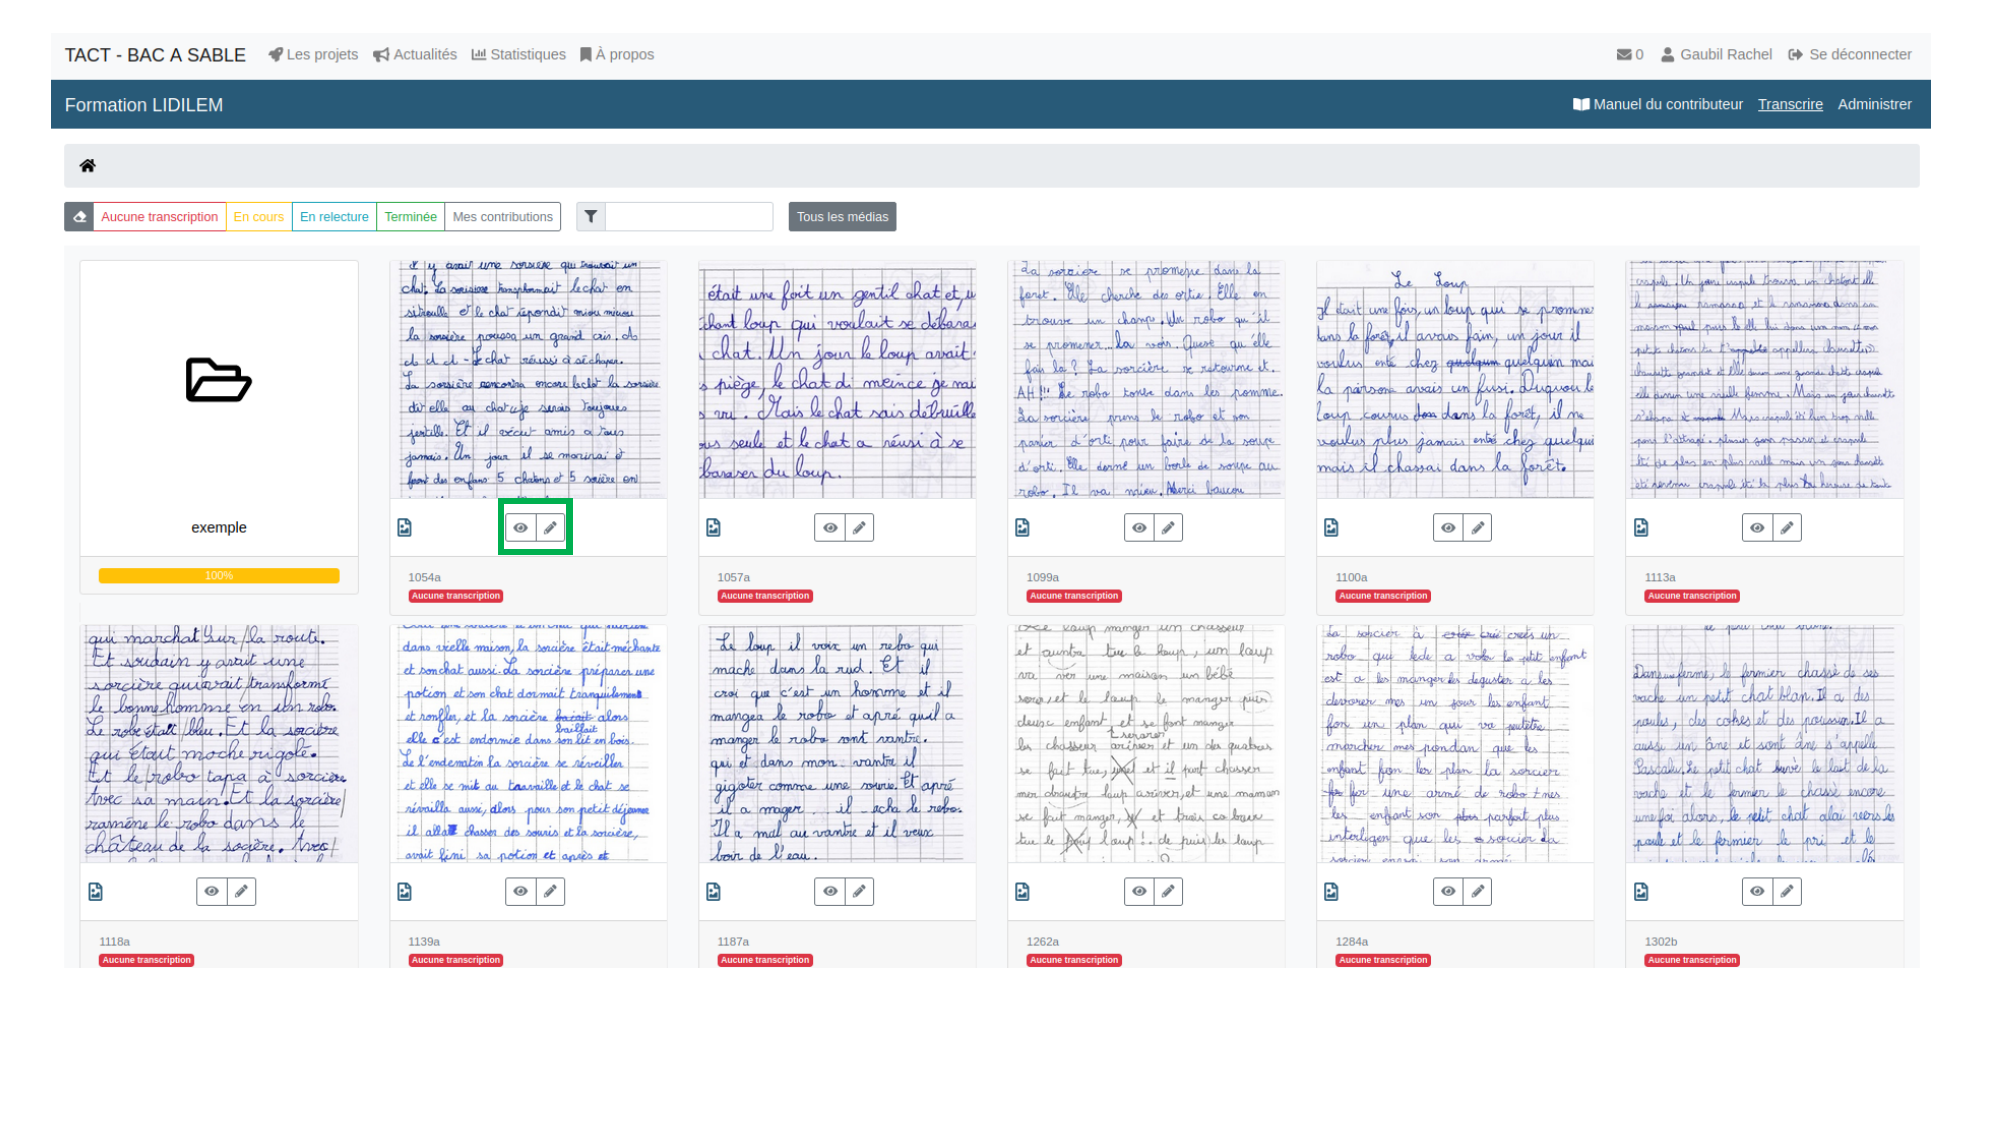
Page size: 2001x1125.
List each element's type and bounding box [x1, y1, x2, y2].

picture [51, 33, 1932, 968]
